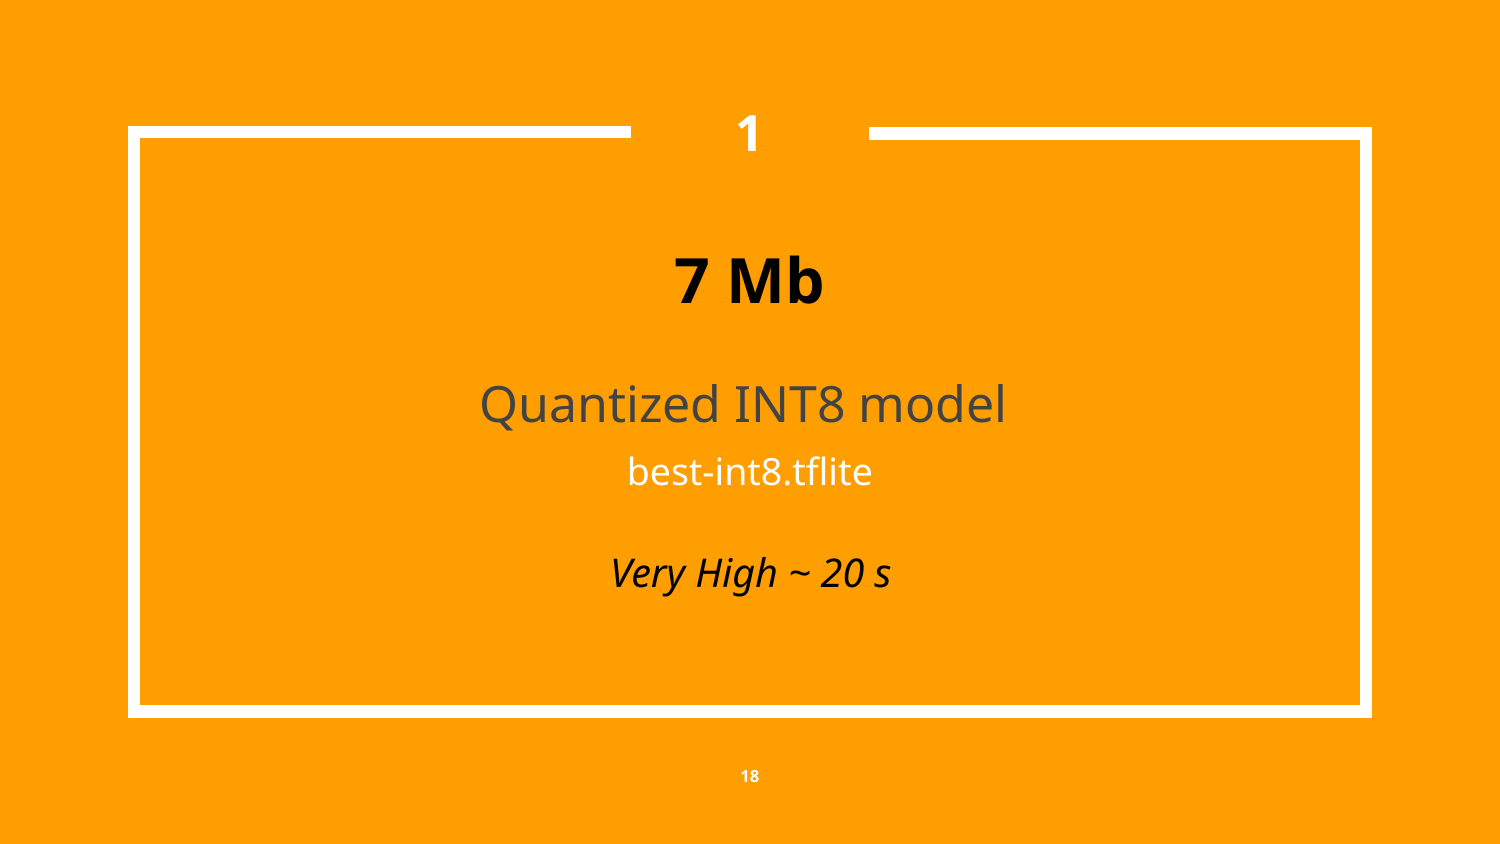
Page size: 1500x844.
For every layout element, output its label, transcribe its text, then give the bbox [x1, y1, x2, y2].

title Quantized INT8 model [317, 359, 1183, 432]
text_box 1 [633, 86, 867, 178]
slide_number ‹#› [0, 711, 1500, 844]
text_box 7 Mb [612, 225, 888, 331]
subtitle best-int8.tflite [112, 432, 1388, 507]
text_box Very High ~ 20 s [548, 532, 953, 611]
